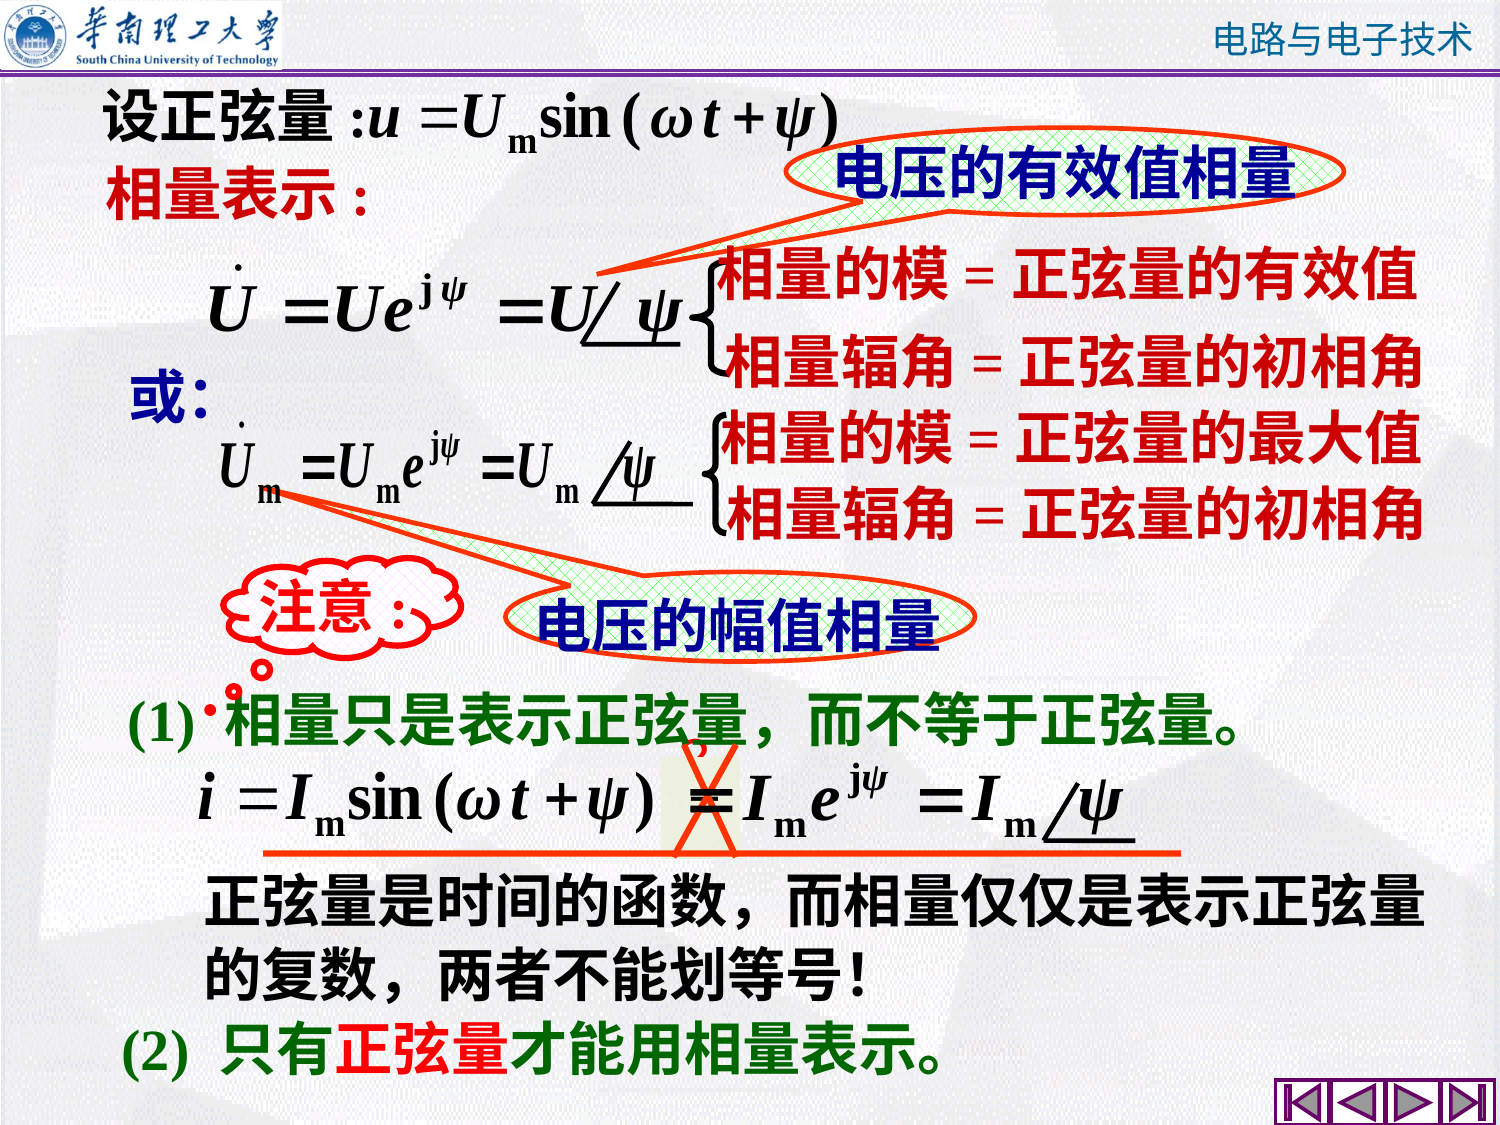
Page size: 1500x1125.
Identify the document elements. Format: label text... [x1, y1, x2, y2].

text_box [673, 747, 1139, 849]
text_box 电压的有效值相量 [659, 248, 692, 257]
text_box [505, 553, 1044, 668]
text_box (2) 只有正弦量才能用相量表示。 [106, 997, 1445, 1089]
text_box 正弦量是时间的函数，而相量仅仅是表示正弦量 的复数，两者不能划等号！ [161, 853, 1474, 1016]
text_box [198, 257, 692, 360]
text_box [227, 653, 259, 661]
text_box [692, 230, 1424, 403]
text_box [111, 352, 693, 515]
picture [1, 0, 1500, 70]
text_box (1) 相量只是表示正弦量，而不等于正弦量。 [112, 661, 1288, 761]
text_box 电压的有效值相量 [758, 127, 1344, 230]
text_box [660, 744, 749, 859]
text_box 注意: [223, 558, 462, 659]
picture [749, 77, 1500, 1125]
text_box 相量表示: [90, 149, 387, 235]
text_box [187, 751, 660, 848]
text_box 注意: [228, 686, 240, 698]
picture [1, 77, 1274, 1125]
picture [395, 403, 702, 553]
text_box 注意: [253, 661, 271, 679]
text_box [702, 394, 1426, 555]
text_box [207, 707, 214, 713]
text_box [92, 72, 849, 165]
